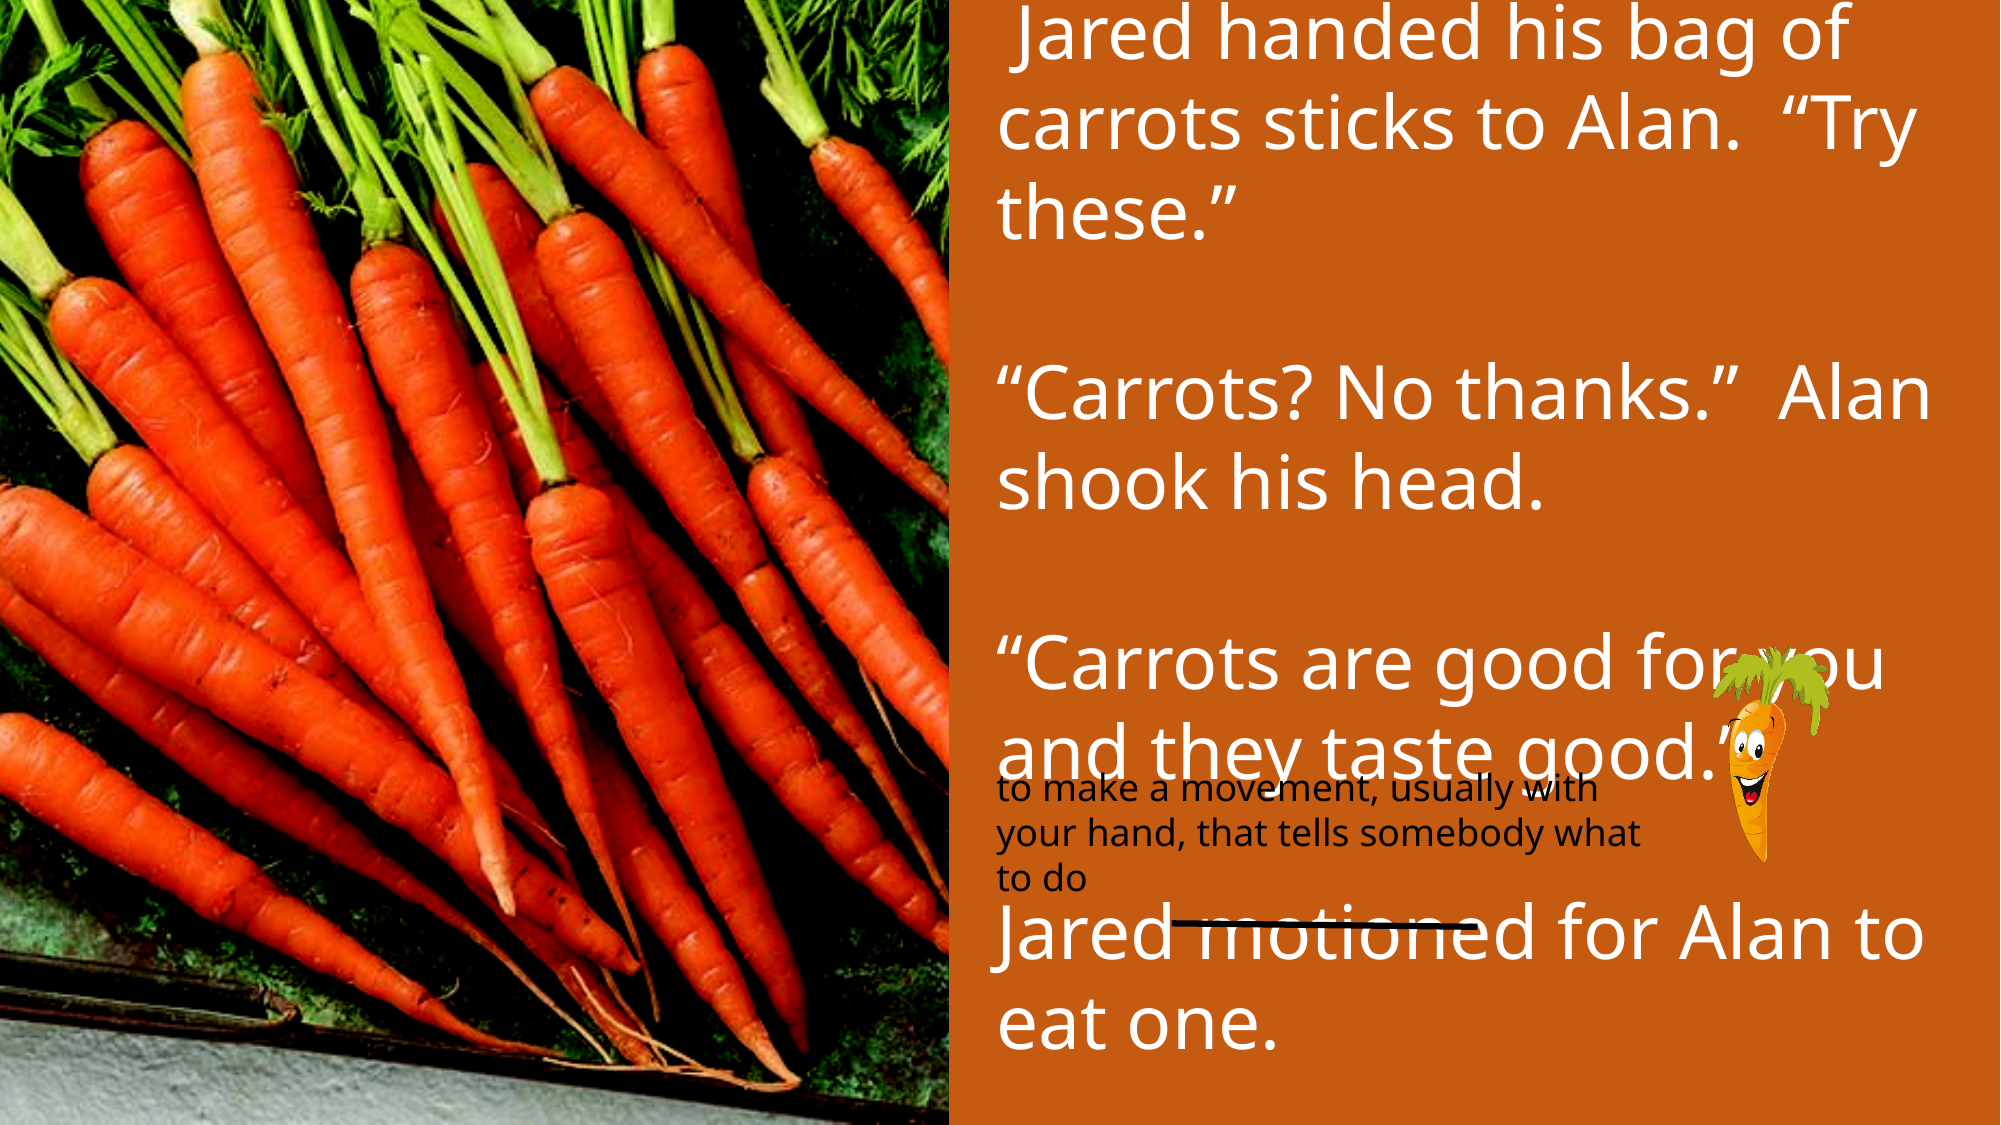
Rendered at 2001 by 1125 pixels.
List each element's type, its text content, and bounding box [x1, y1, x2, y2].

picture [1712, 645, 1829, 863]
title Jared handed his bag of carrots sticks to Alan. “Try these.” “Carrots? No thanks.” Alan shook his head. “Carrots are good for you and they taste good.” Jared motioned for Alan to eat one. [981, 13, 1974, 1125]
picture [0, 0, 949, 1125]
text_box to make a movement, usually with your hand, that tells somebody what to do [981, 756, 1681, 907]
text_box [1171, 923, 1478, 927]
